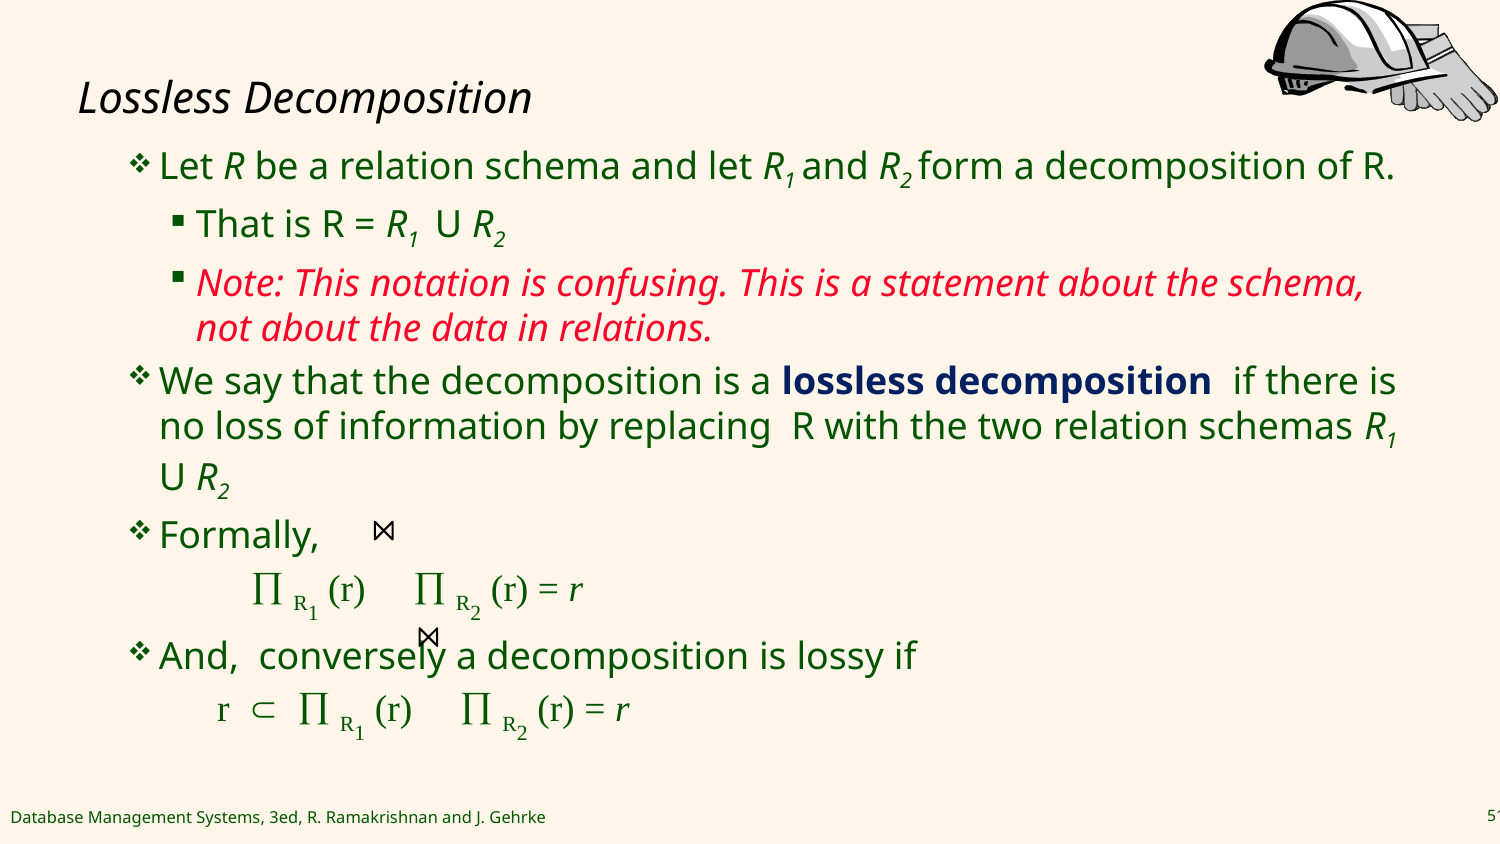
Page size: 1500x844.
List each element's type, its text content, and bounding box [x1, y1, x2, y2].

list Let R be a relation schema and let R1 and R2 form a decomposition of R. That is R = R1 U R2 Note: This notation is confusing. This is a statement about the schema, not about the data in relations. We say that the decomposition is a lossless decomposition if there is no loss of information by replacing R with the two relation schemas R1 U R2 Formally,  R1 (r)  R2 (r) = r And, conversely a decomposition is lossy if r   R1 (r)  R2 (r) = r [112, 134, 1425, 735]
text_box [419, 628, 438, 646]
title Lossless Decomposition [62, 28, 1338, 164]
text_box [374, 521, 393, 540]
